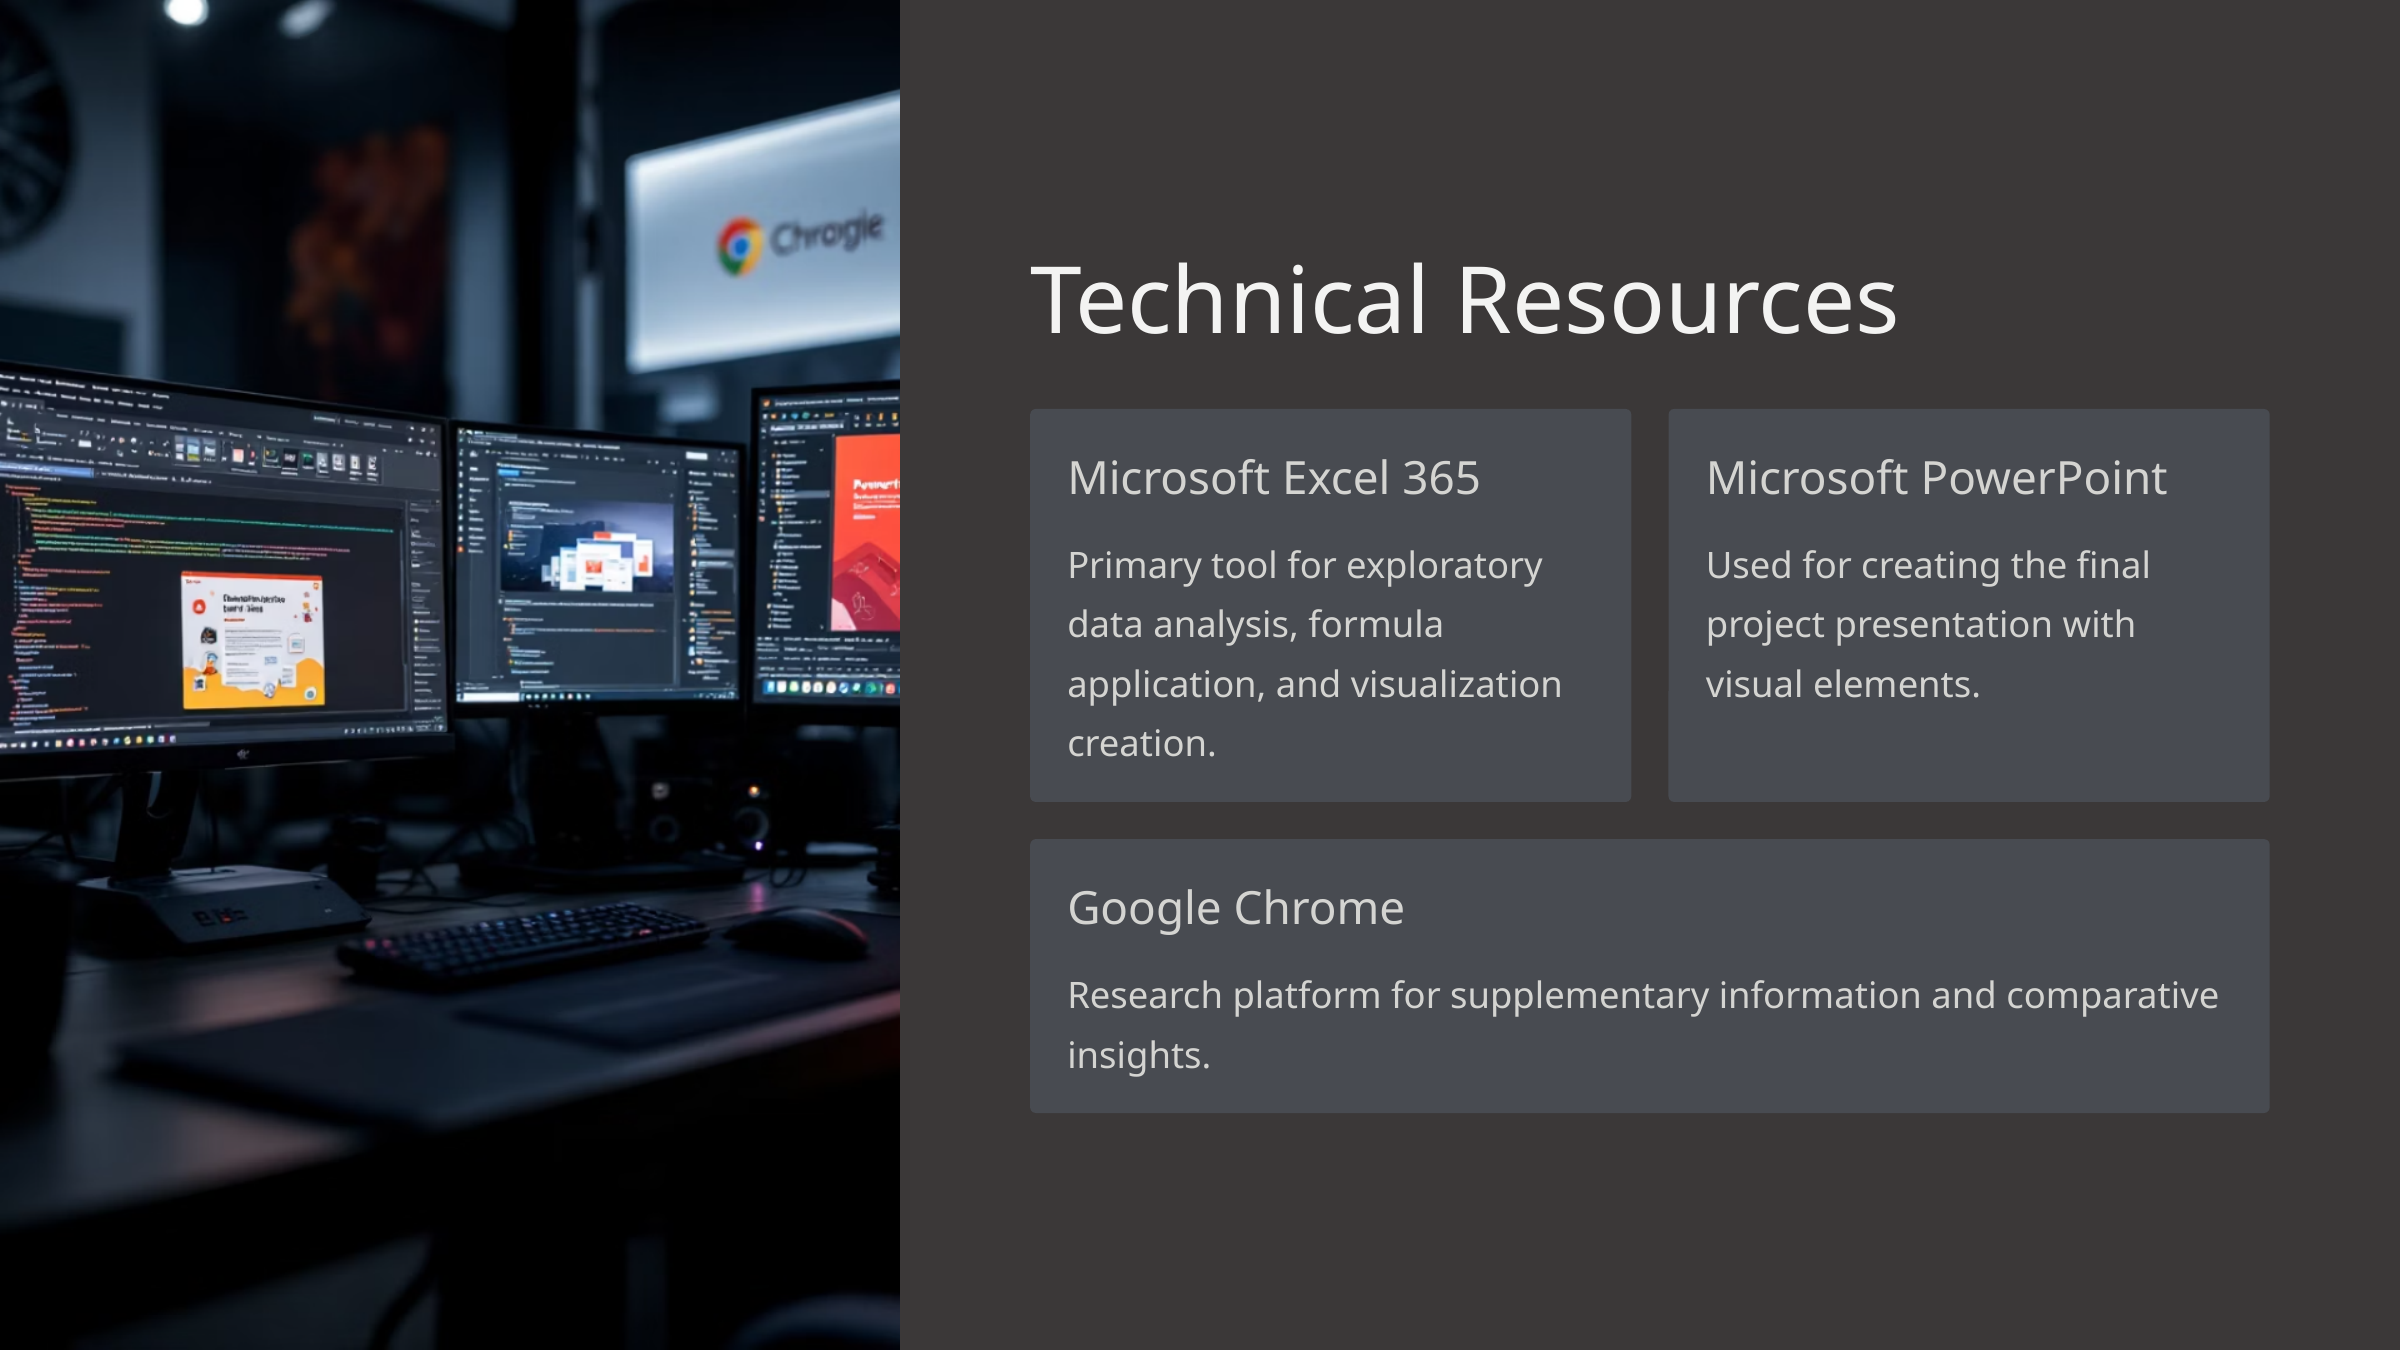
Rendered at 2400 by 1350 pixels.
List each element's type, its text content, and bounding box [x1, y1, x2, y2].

text_box Microsoft Excel 365 [1067, 446, 1533, 505]
text_box [1668, 408, 2270, 802]
text_box Google Chrome [1067, 876, 1533, 935]
text_box [1030, 839, 2270, 1114]
picture [0, 0, 900, 1350]
text_box Microsoft PowerPoint [1705, 446, 2171, 505]
text_box Technical Resources [1030, 236, 1961, 354]
text_box Research platform for supplementary information and comparative insights. [1067, 956, 2233, 1076]
text_box Used for creating the final project presentation with visual elements. [1705, 526, 2233, 706]
text_box Primary tool for exploratory data analysis, formula application, and visualization creation. [1067, 526, 1595, 765]
text_box [1030, 408, 1632, 802]
